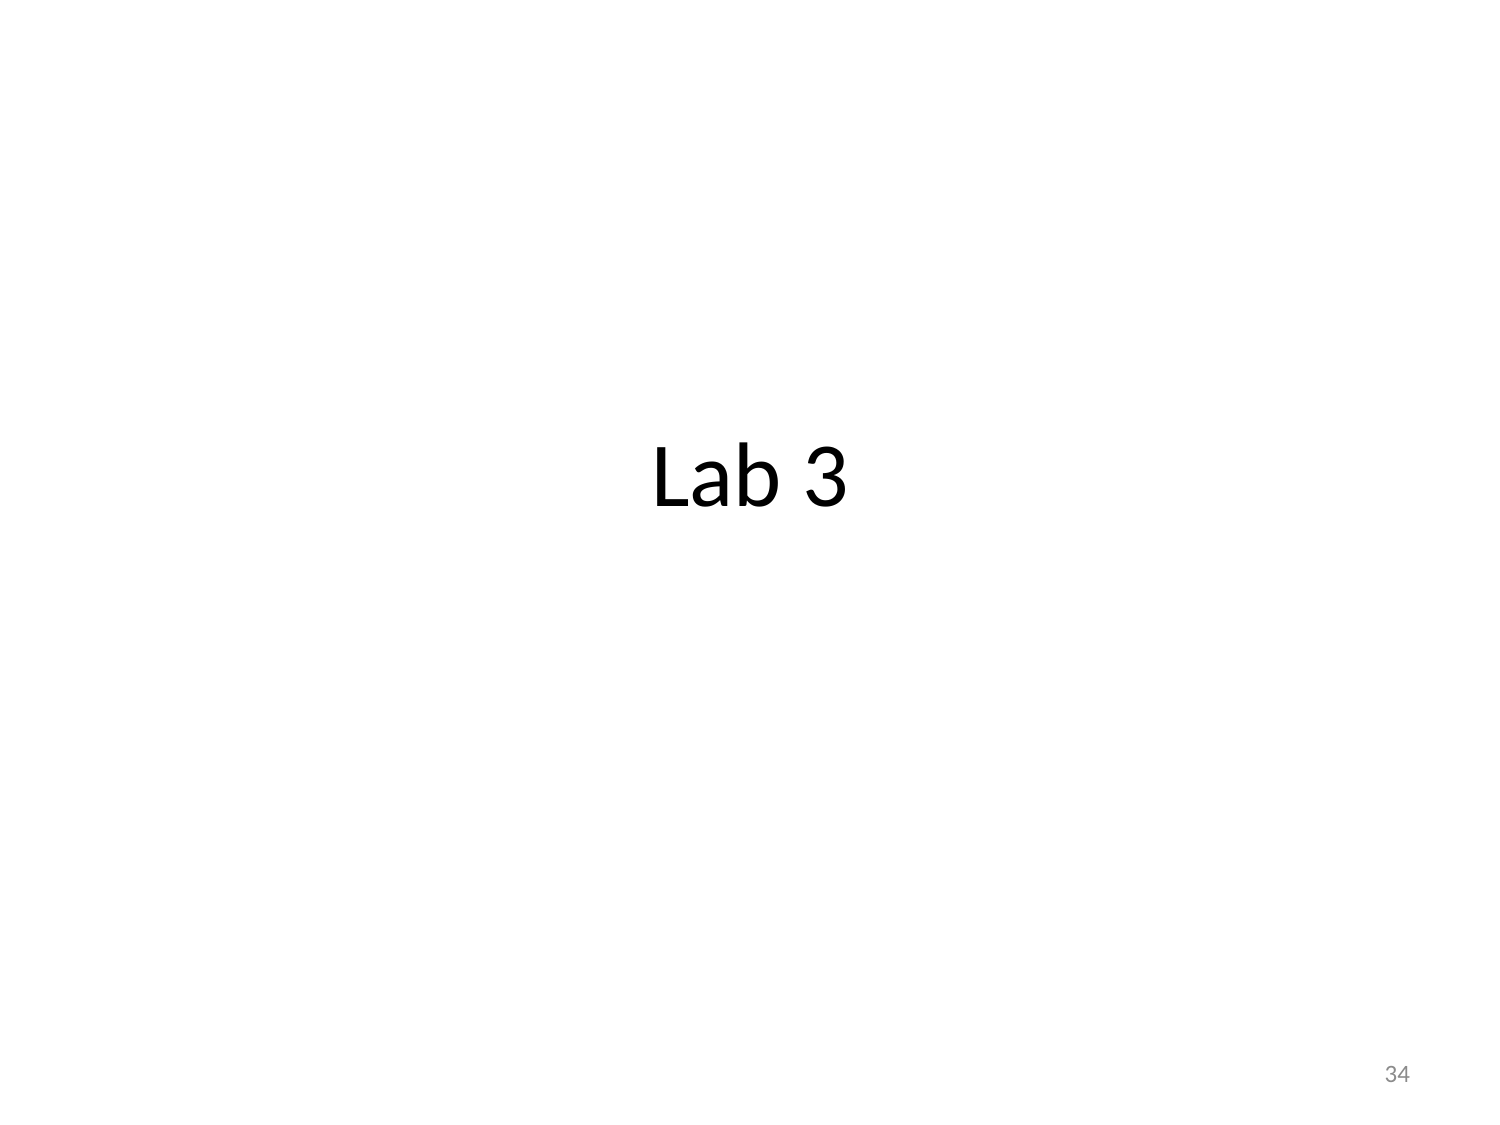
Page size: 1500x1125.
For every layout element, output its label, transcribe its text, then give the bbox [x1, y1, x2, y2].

slide_number 34 [1074, 1042, 1425, 1103]
title Lab 3 [112, 349, 1388, 591]
